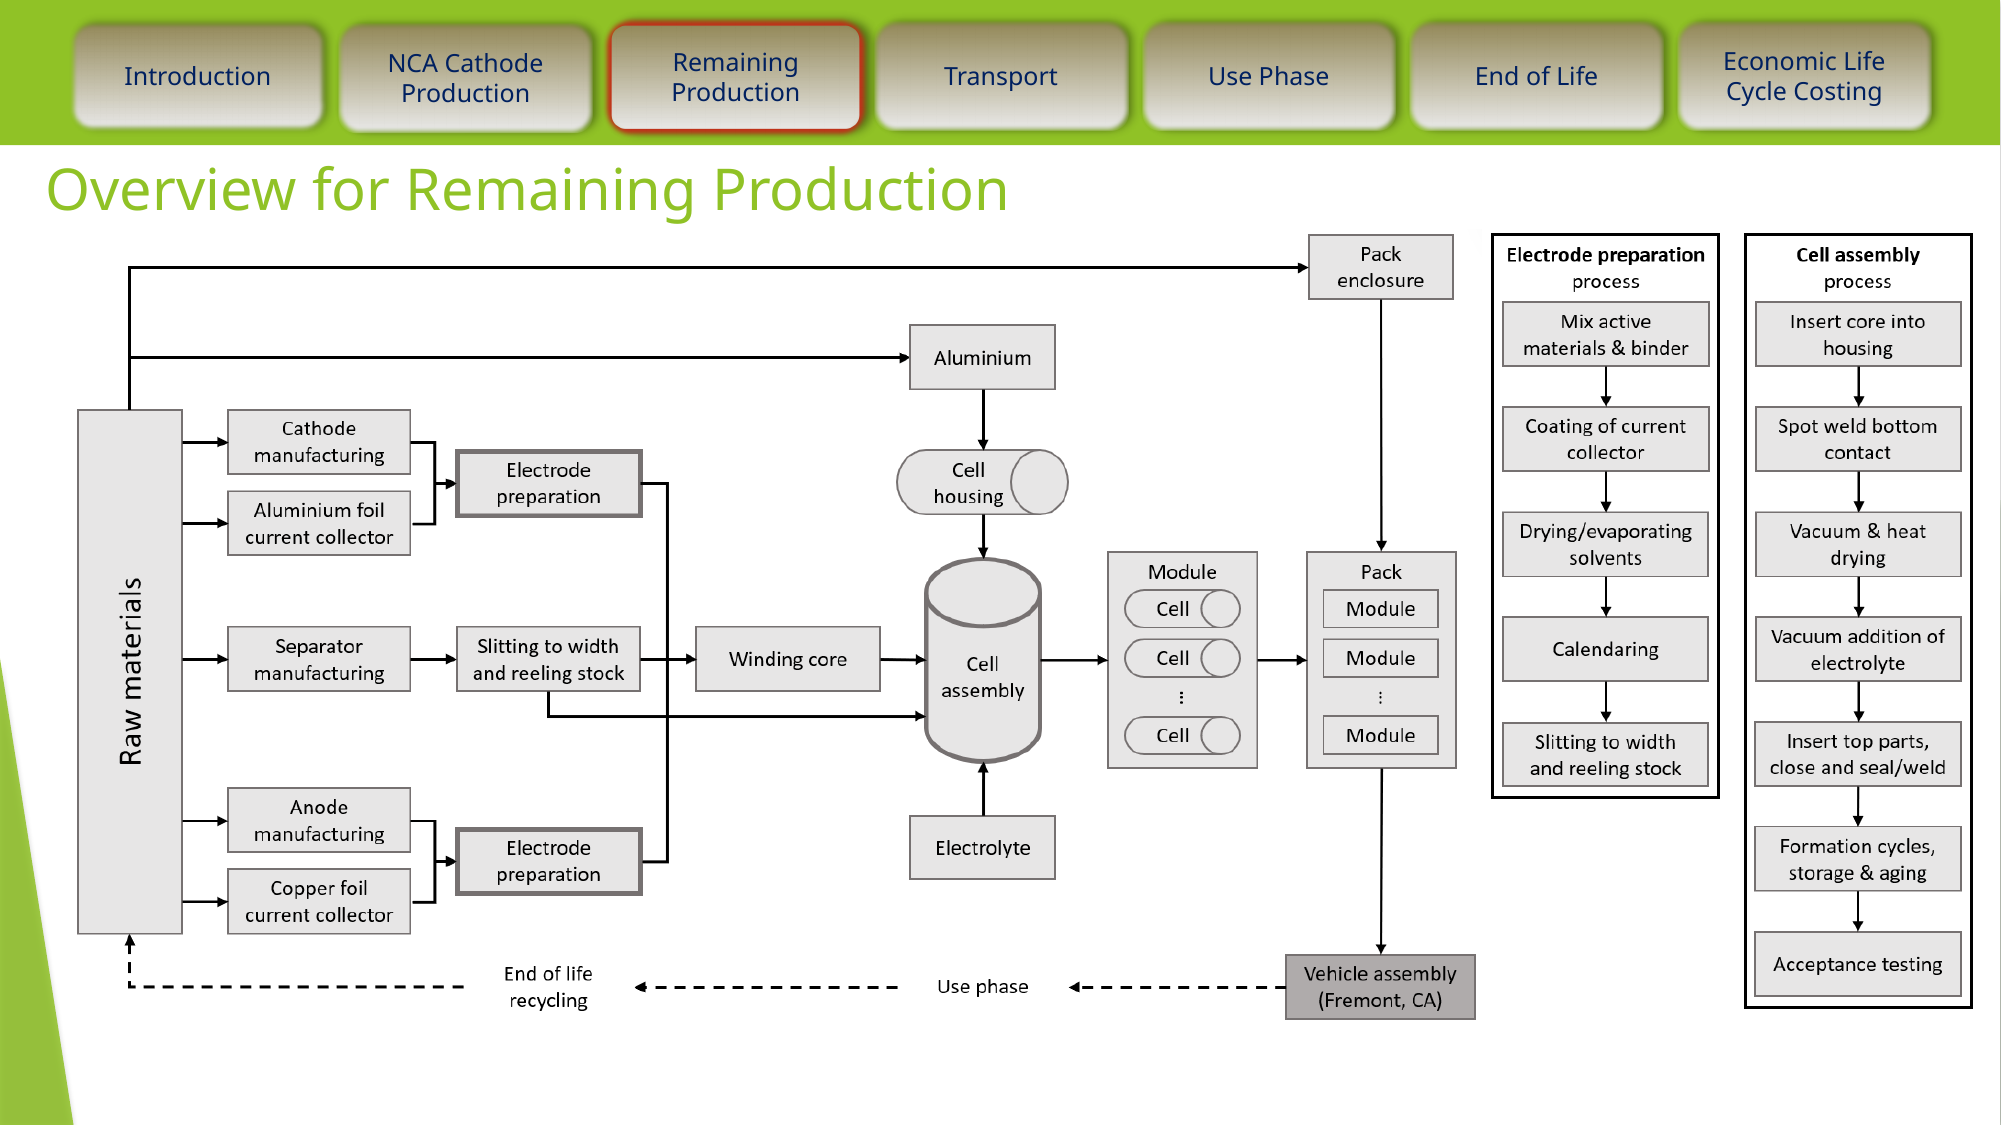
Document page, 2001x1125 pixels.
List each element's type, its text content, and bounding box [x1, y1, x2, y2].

text_box [0, 0, 2000, 147]
text_box NCA Cathode Production [341, 28, 588, 129]
text_box Introduction [338, 35, 346, 126]
text_box Introduction [73, 26, 320, 126]
text_box End of Life [1414, 26, 1659, 126]
text_box Transport [878, 26, 1124, 126]
text_box Economic Life Cycle Costing [1682, 26, 1927, 126]
text_box Overview for Remaining Production [30, 147, 1203, 230]
text_box Use Phase [1146, 26, 1391, 126]
text_box Remaining Production [614, 27, 858, 128]
picture [70, 143, 2000, 1125]
